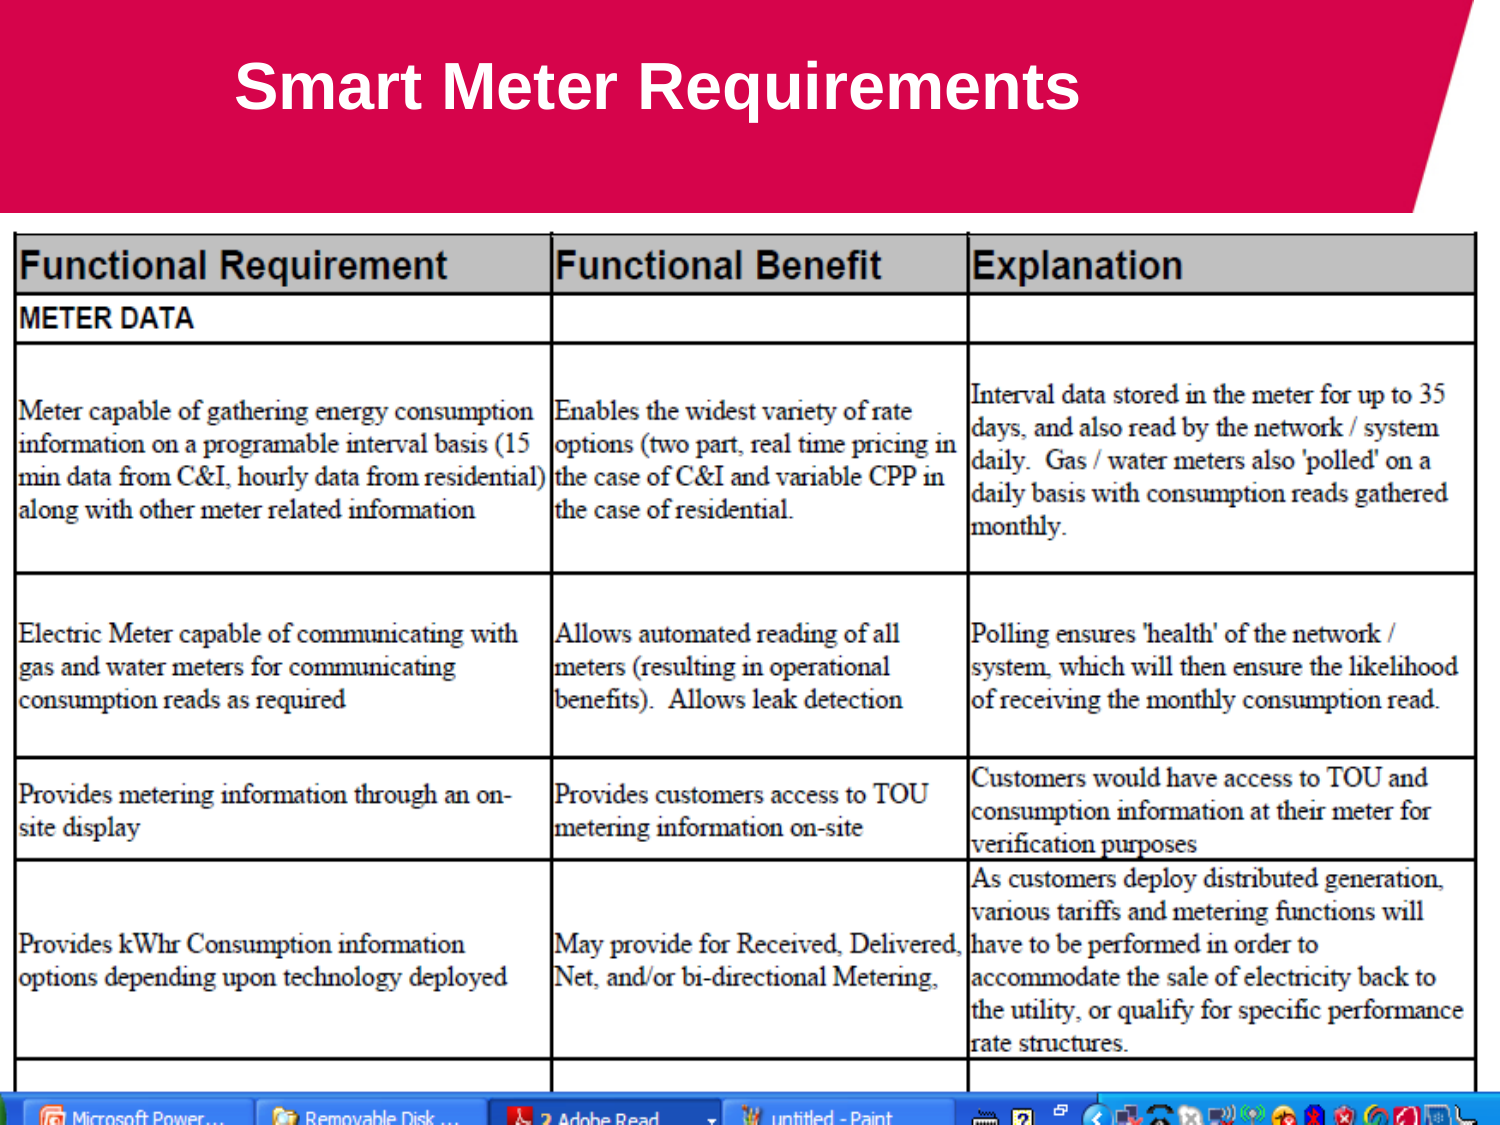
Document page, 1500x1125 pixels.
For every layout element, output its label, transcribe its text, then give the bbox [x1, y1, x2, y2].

text_box Smart Meter Requirements [0, 35, 1317, 187]
picture [0, 223, 1500, 1125]
picture [0, 0, 1474, 213]
